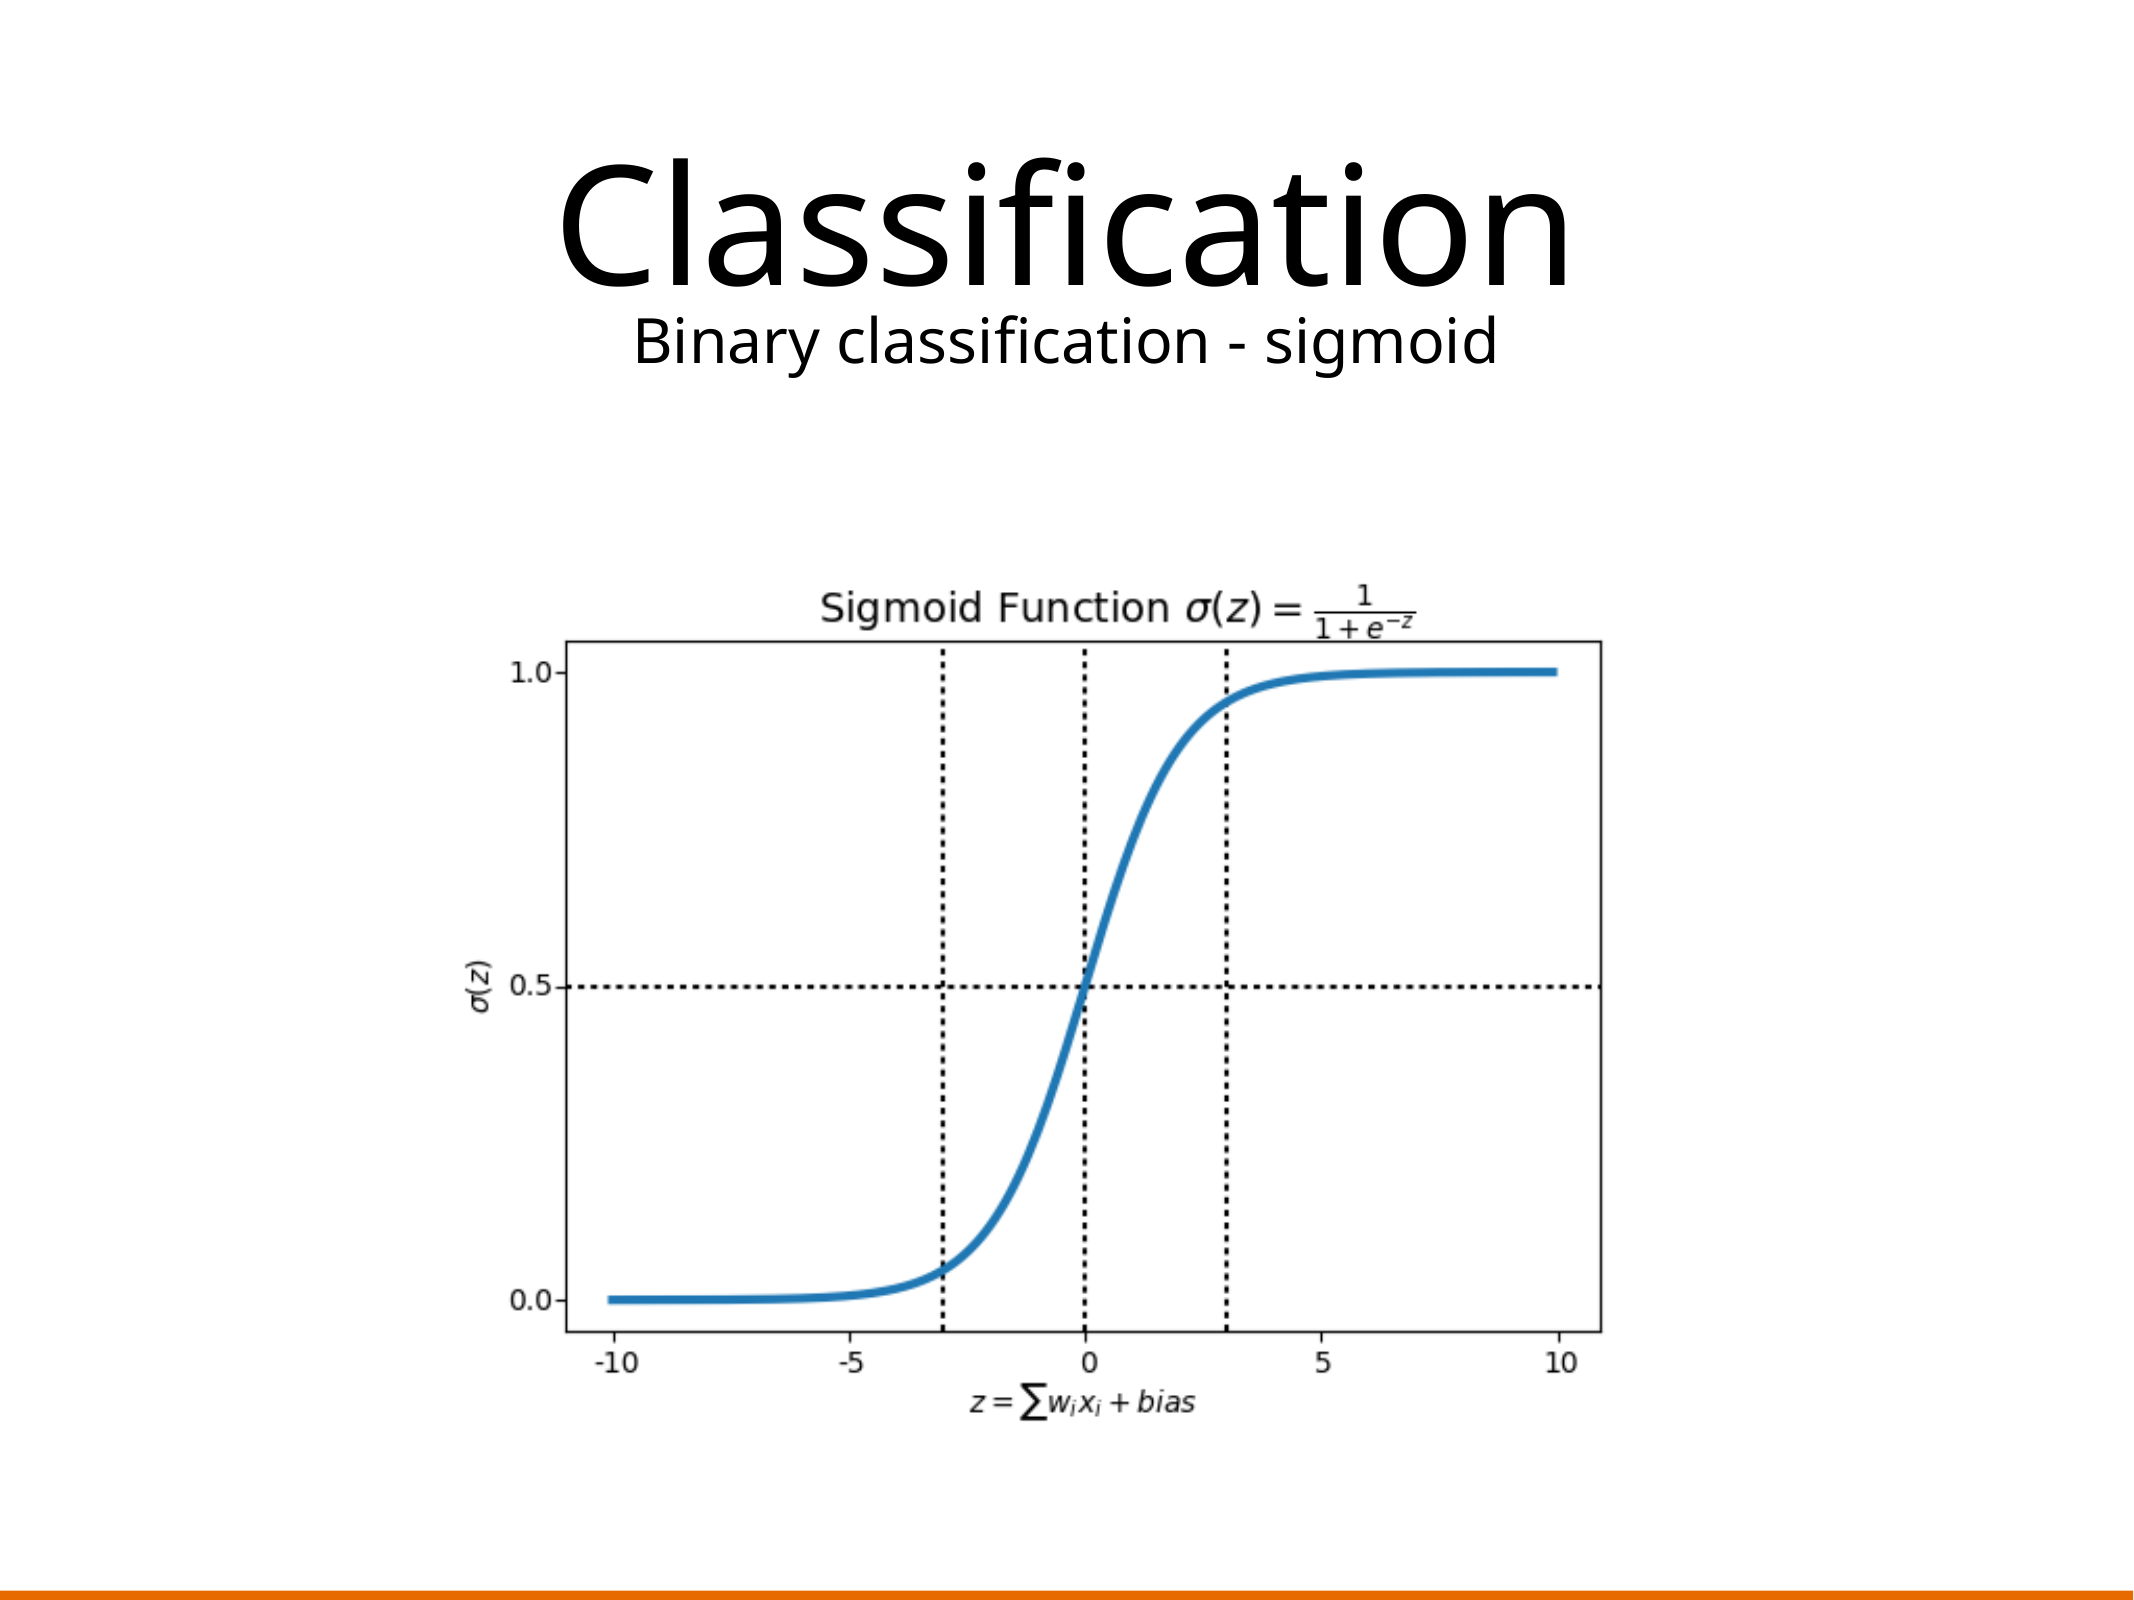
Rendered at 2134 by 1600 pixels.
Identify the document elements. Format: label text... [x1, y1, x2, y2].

text_box Binary classification - sigmoid [623, 292, 1510, 385]
title Classification [155, 41, 1978, 397]
picture [399, 441, 1734, 1442]
